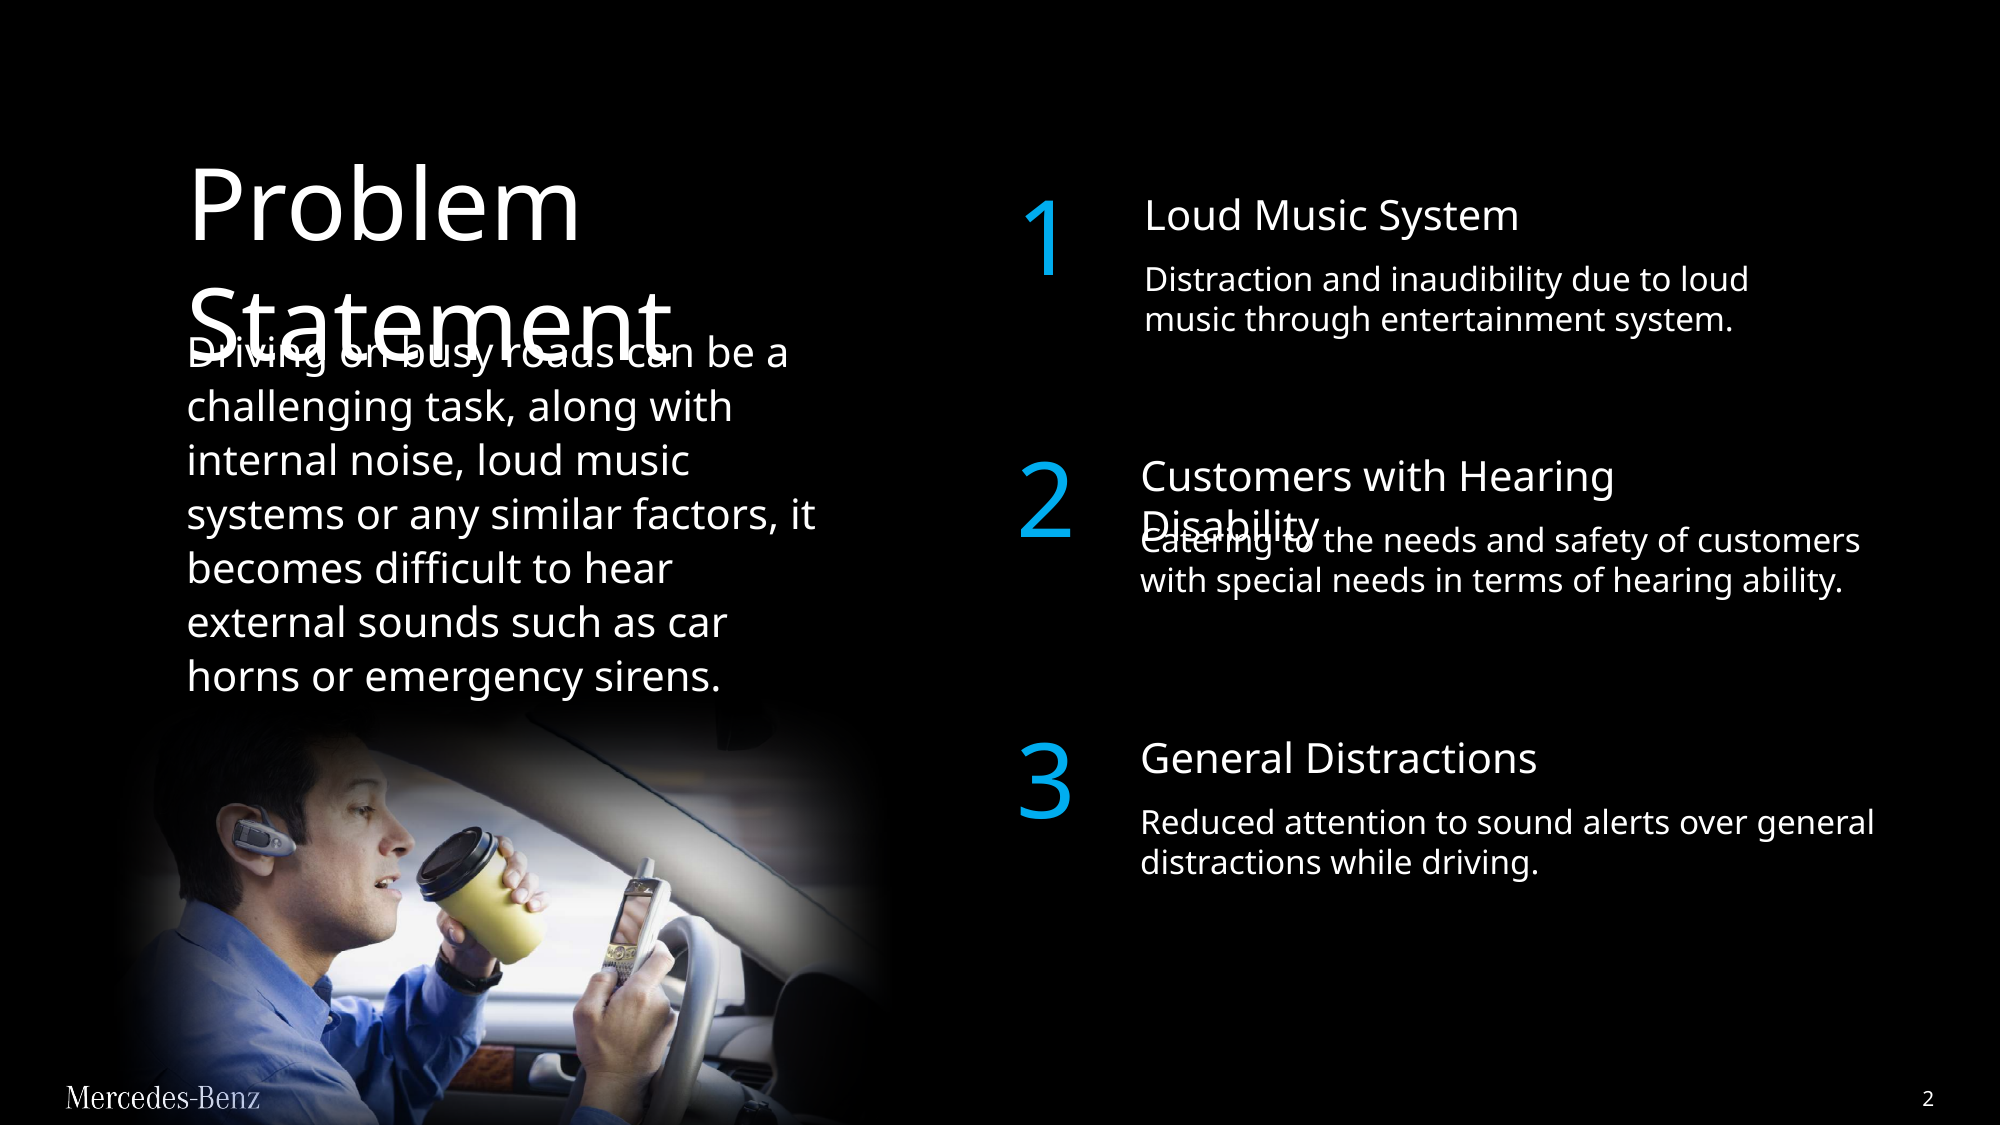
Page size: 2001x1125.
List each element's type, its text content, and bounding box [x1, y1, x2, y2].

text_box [1016, 170, 1846, 347]
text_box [1016, 432, 1910, 609]
picture [100, 682, 906, 1125]
list Driving on busy roads can be a challenging task, along with internal noise, loud music systems or any similar factors, it becomes difficult to hear external sounds such as car horns or emergency sirens. [186, 322, 838, 573]
title Problem Statement [186, 140, 888, 306]
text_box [1015, 714, 1895, 890]
slide_number 2 [1881, 1074, 1935, 1125]
